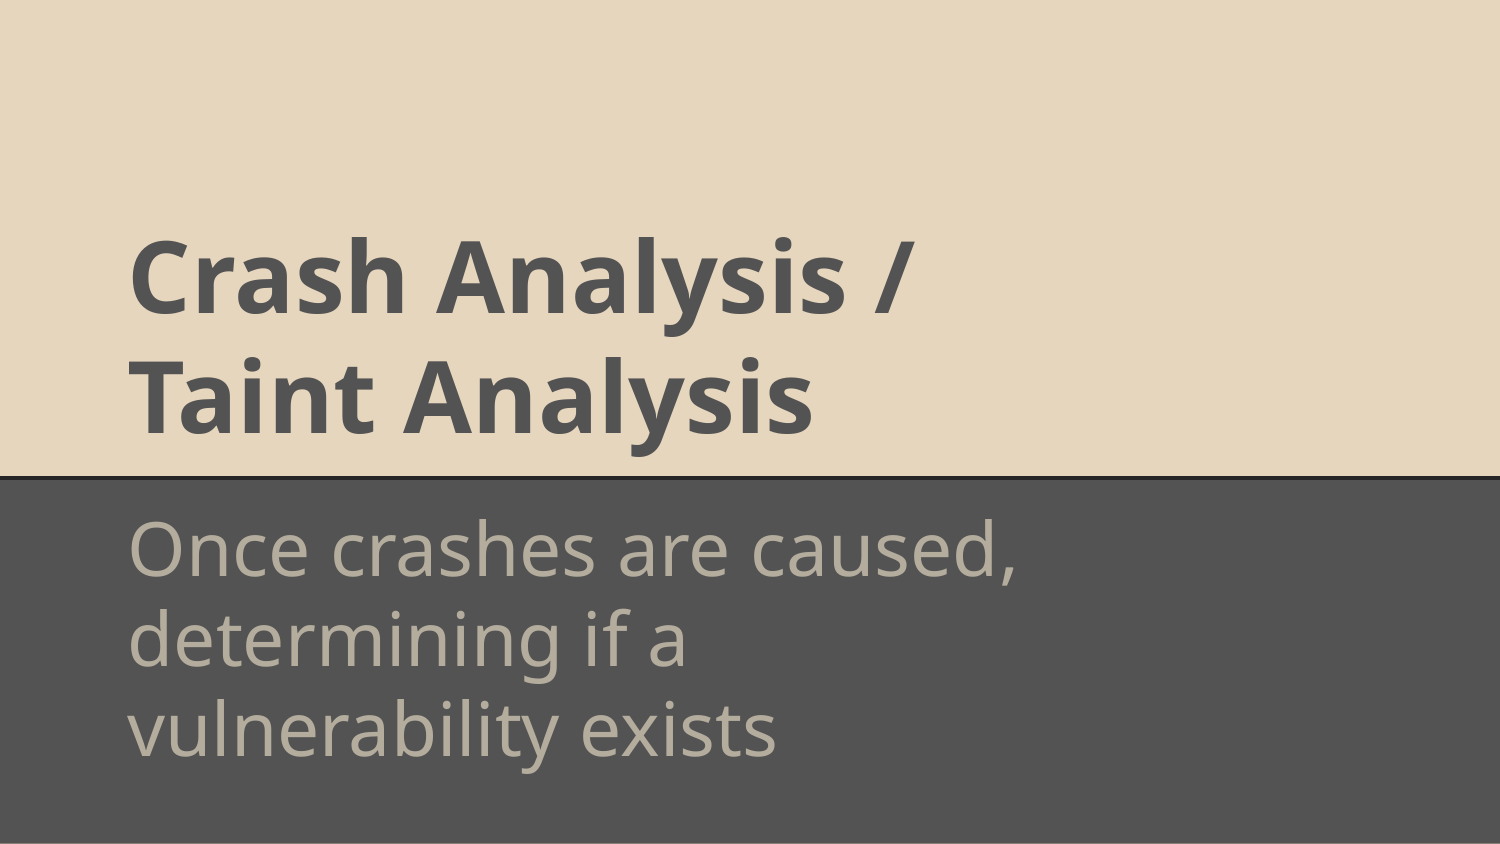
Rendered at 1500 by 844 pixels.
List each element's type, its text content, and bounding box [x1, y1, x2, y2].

subtitle Once crashes are caused, determining if a vulnerability exists [112, 486, 1388, 642]
title Crash Analysis / Taint Analysis [112, 265, 1388, 469]
